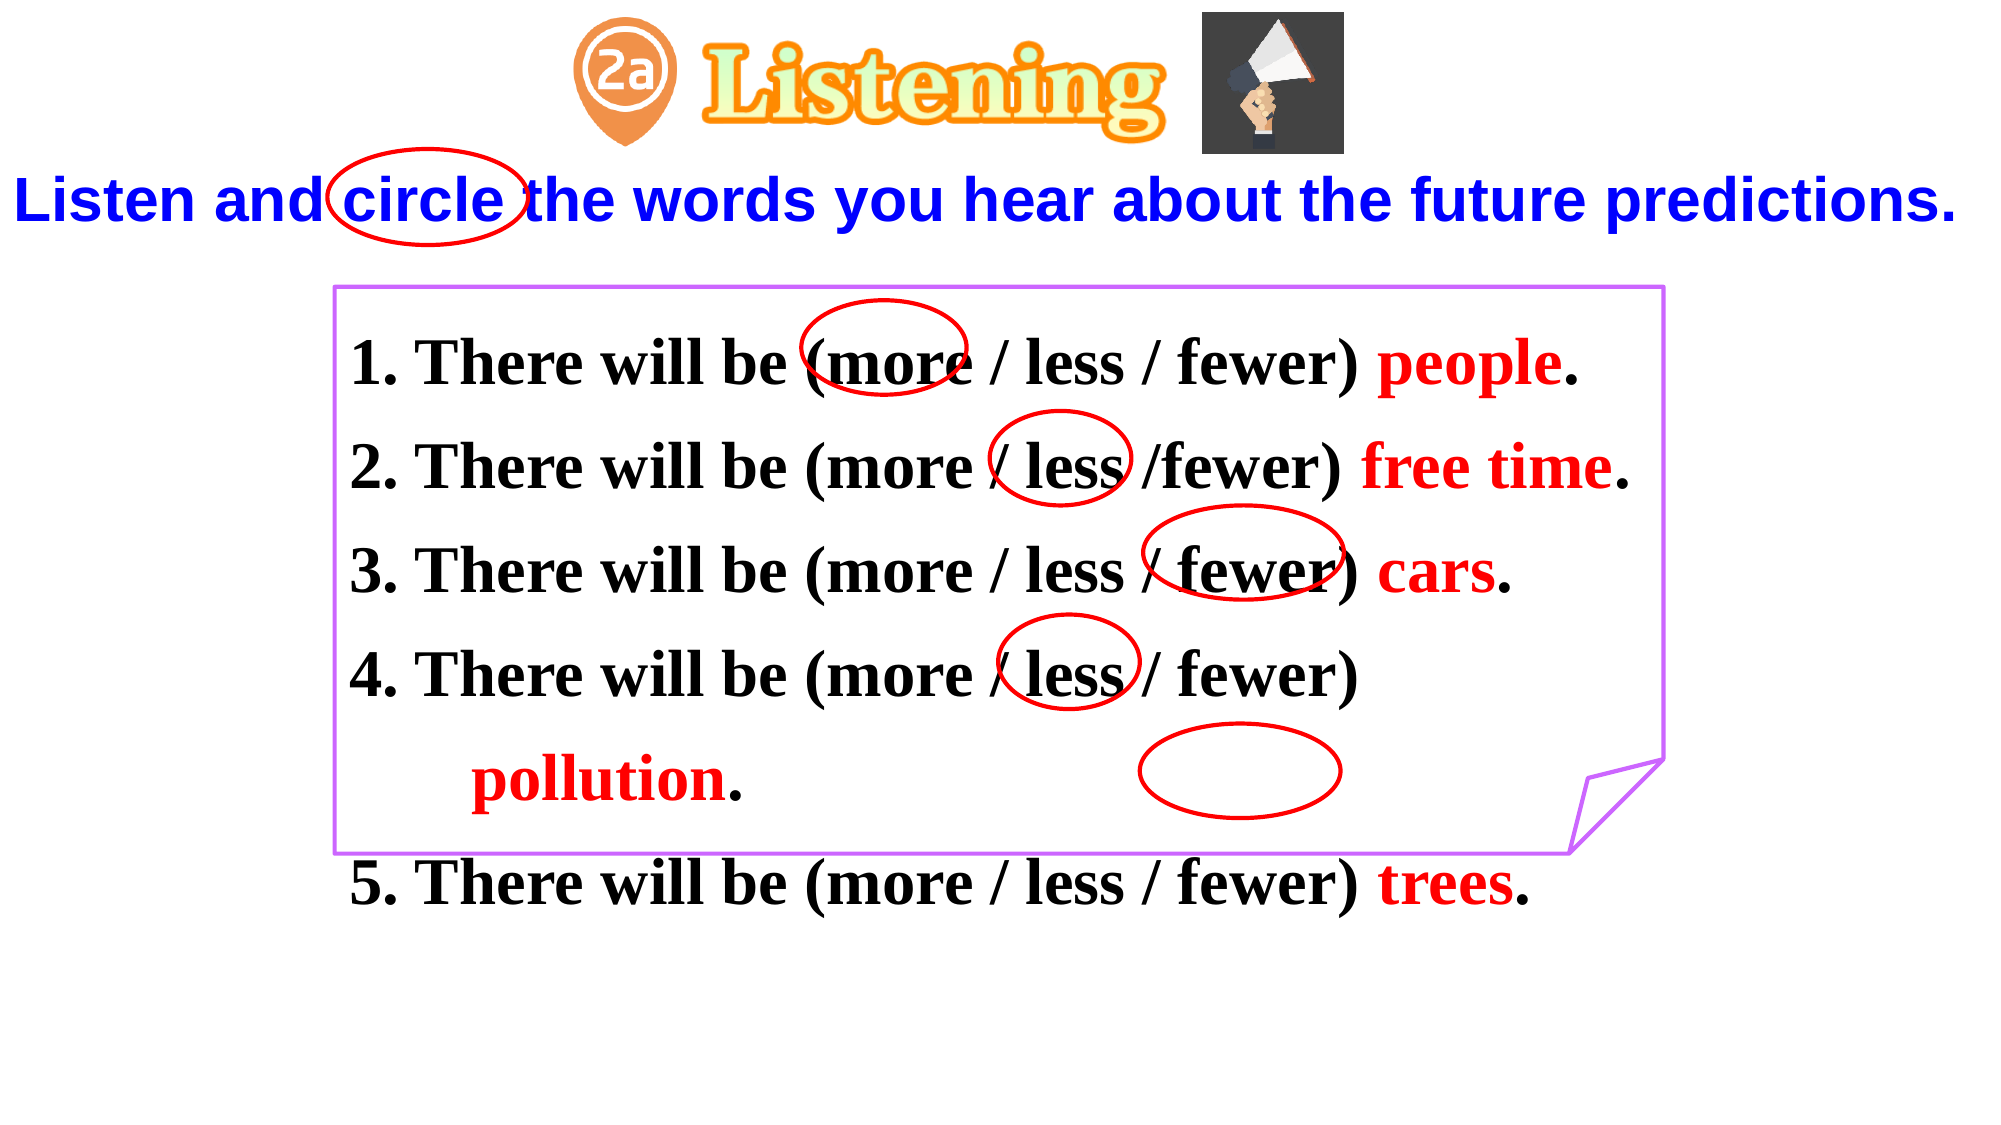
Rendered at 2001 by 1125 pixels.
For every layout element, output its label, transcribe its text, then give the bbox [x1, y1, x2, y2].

text_box [1141, 503, 1347, 602]
text_box [996, 612, 1142, 712]
text_box 1. There will be (more / less / fewer) people. 2. There will be (more / less /fewer) free time. 3. There will be (more / less / fewer) cars. 4. There will be (more / less / fewer) pollution. 5. There will be (more / less / fewer) trees. [334, 286, 1664, 854]
text_box Listen and circle the words you hear about the future predictions. [0, 147, 406, 243]
text_box [1137, 721, 1343, 821]
text_box [325, 146, 531, 248]
text_box [799, 298, 969, 397]
text_box Listen and circle the words you hear about the future predictions. [450, 147, 2000, 243]
text_box [987, 408, 1134, 508]
picture [550, 6, 1345, 168]
